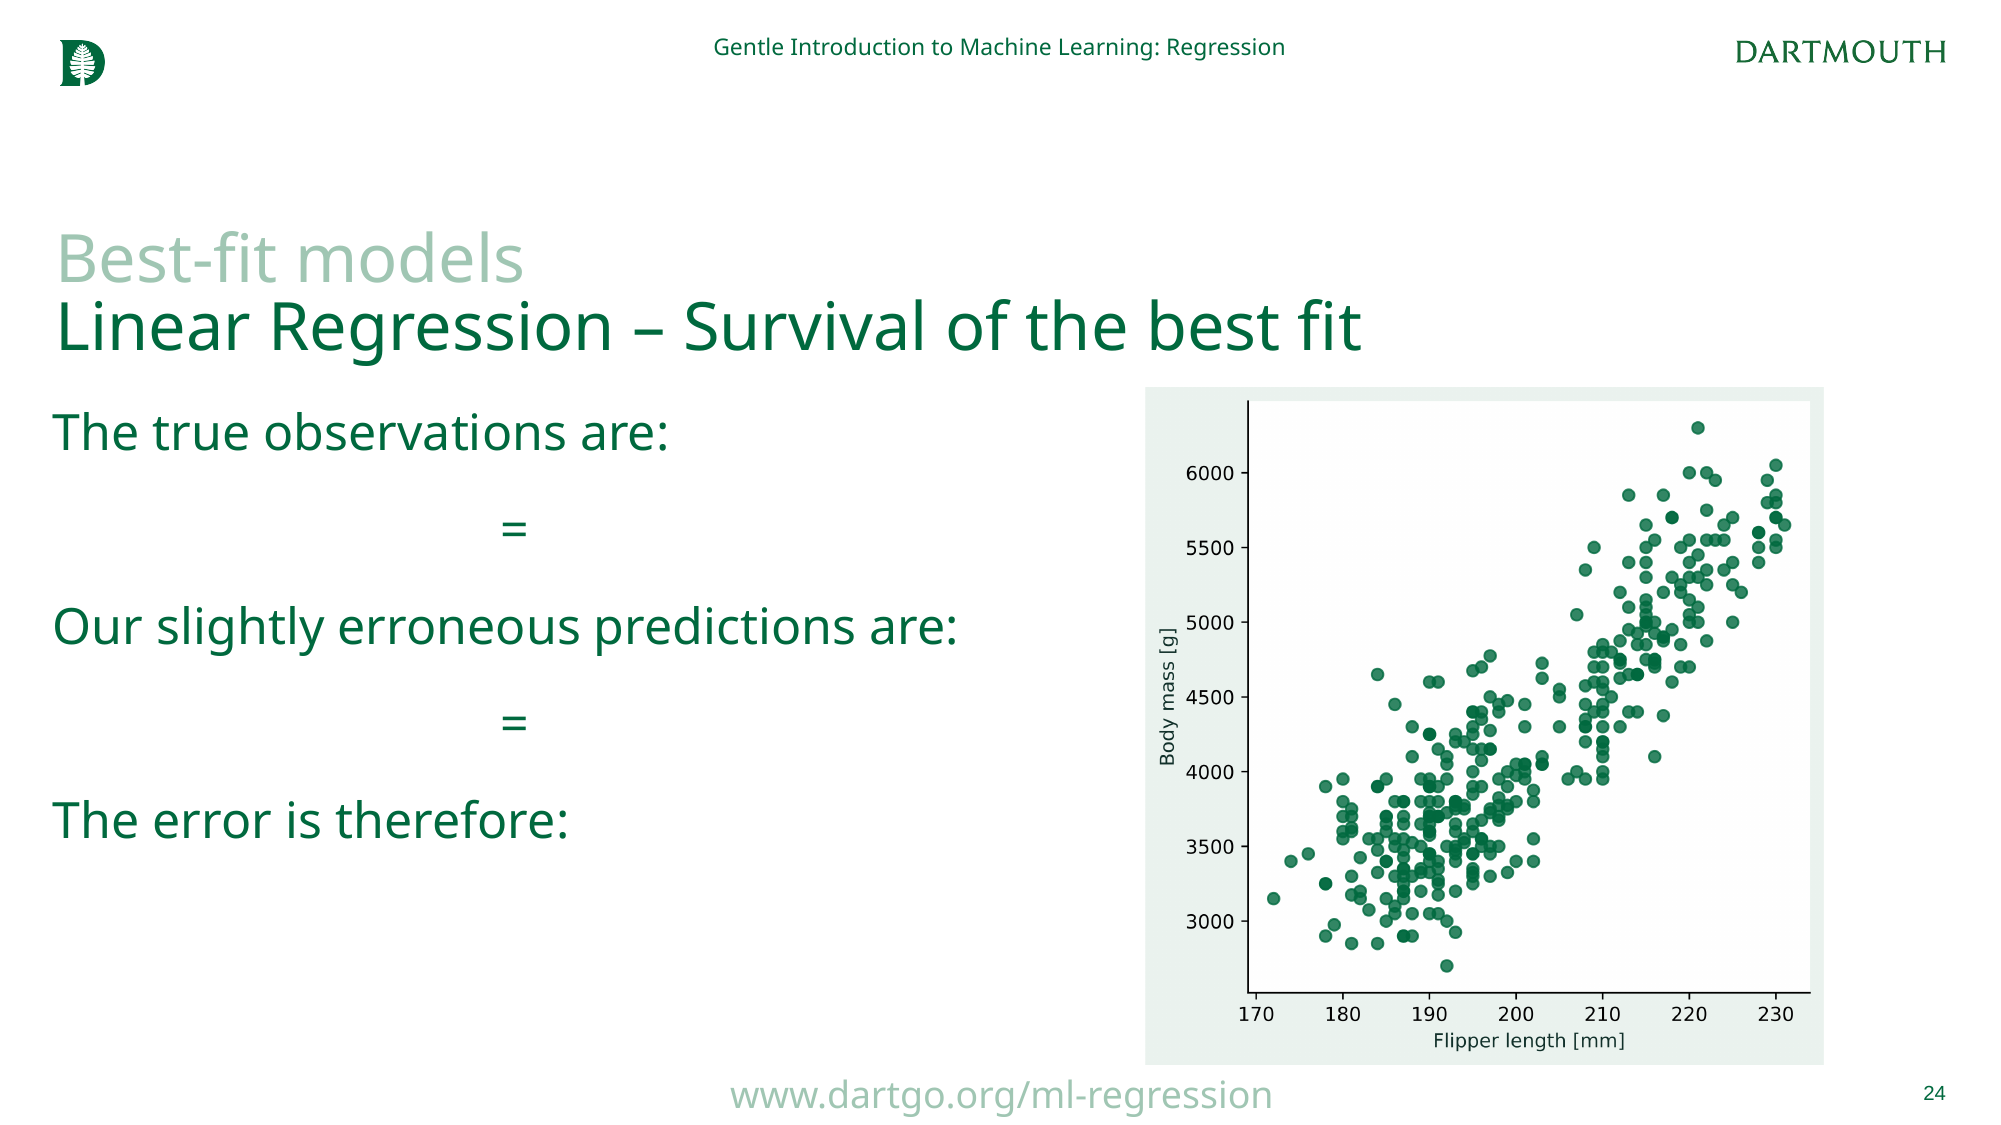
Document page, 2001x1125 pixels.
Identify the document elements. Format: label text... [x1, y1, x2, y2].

slide_number 24 [1860, 1074, 1947, 1111]
footer Gentle Introduction to Machine Learning: Regression [390, 30, 1610, 66]
picture [60, 40, 105, 86]
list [1144, 387, 1825, 1066]
title Best-fit models Linear Regression – Survival of the best fit [55, 228, 1950, 380]
picture [1735, 39, 1947, 64]
